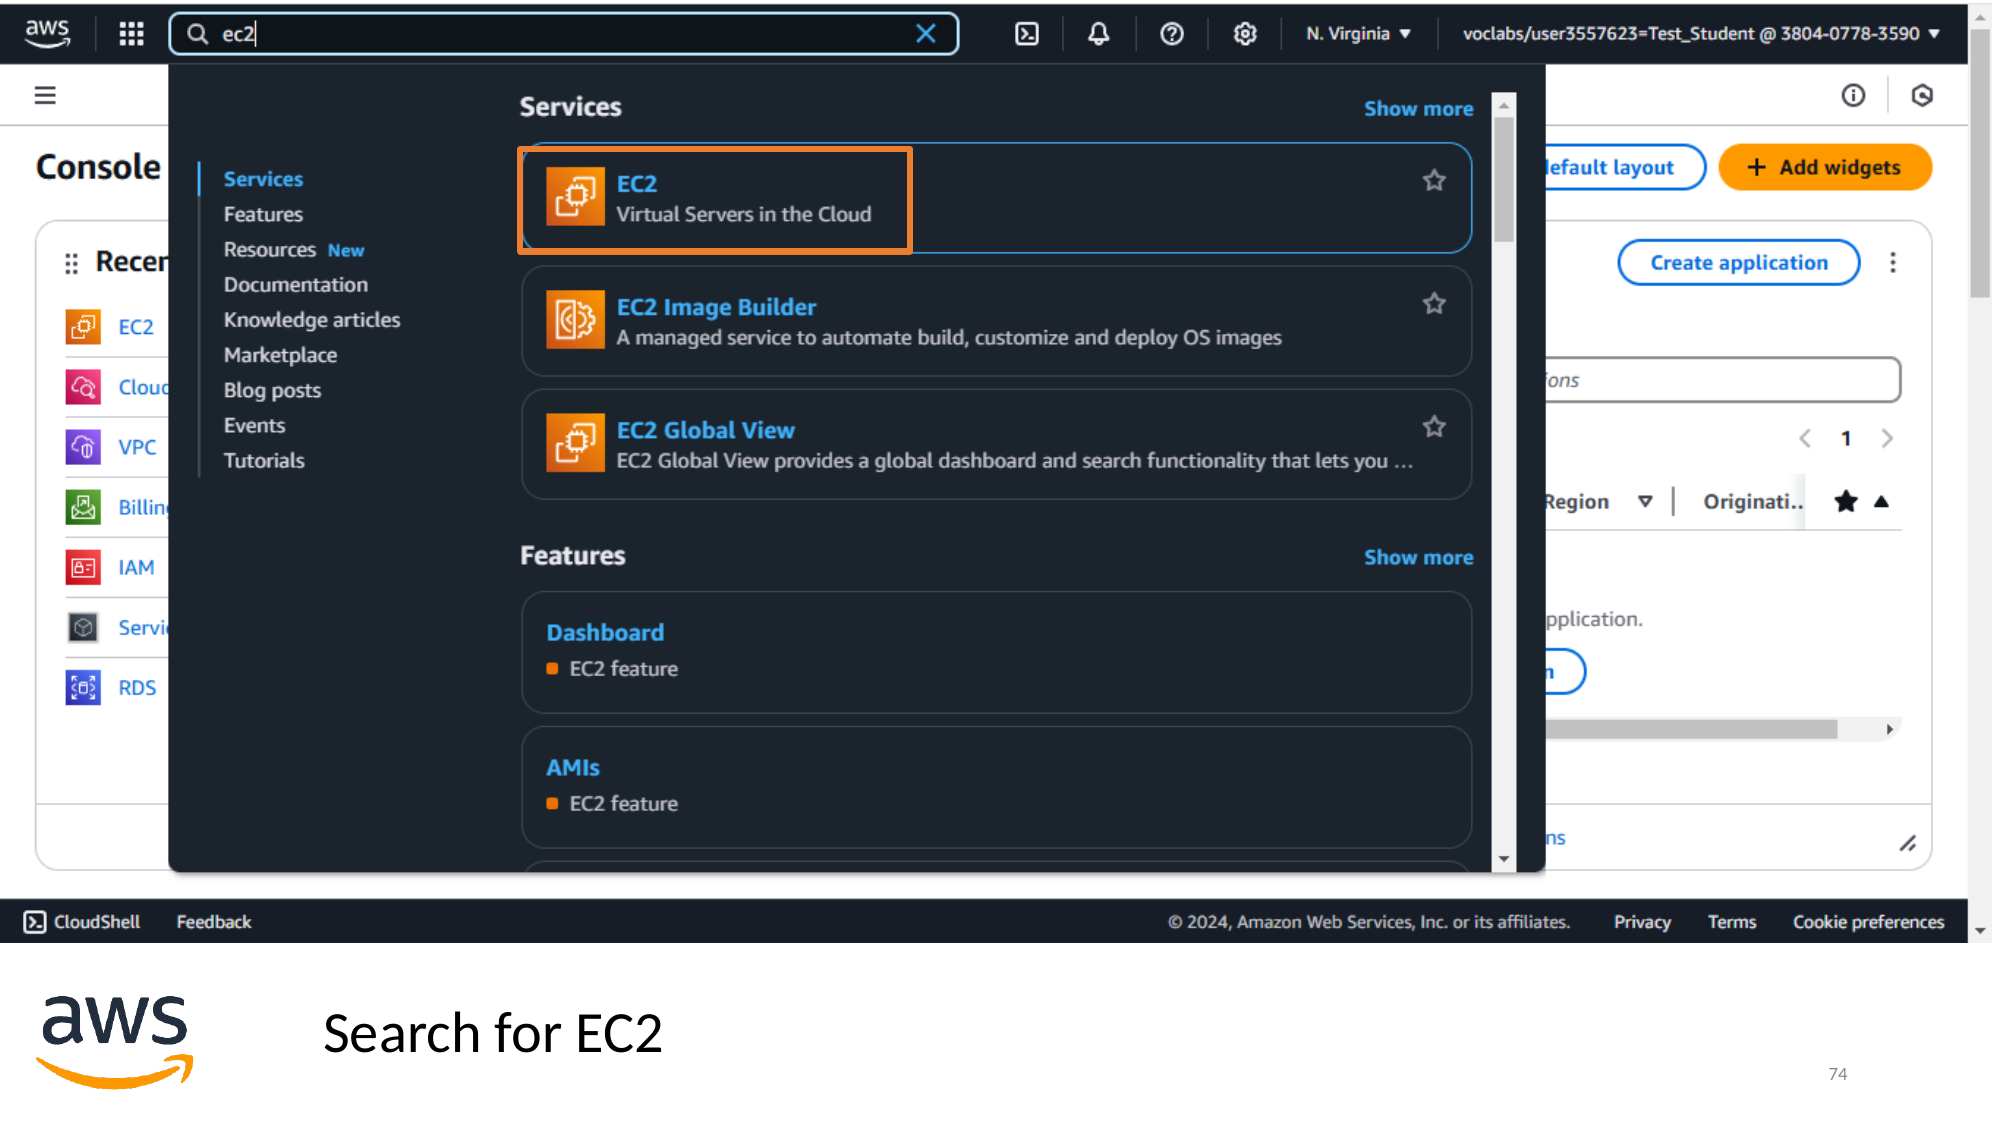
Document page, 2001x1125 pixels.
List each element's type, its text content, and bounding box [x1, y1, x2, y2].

picture [0, 3, 1993, 943]
picture [0, 956, 227, 1125]
slide_number ‹#› [1690, 1042, 1863, 1103]
text_box Search for EC2 [308, 954, 1690, 1125]
